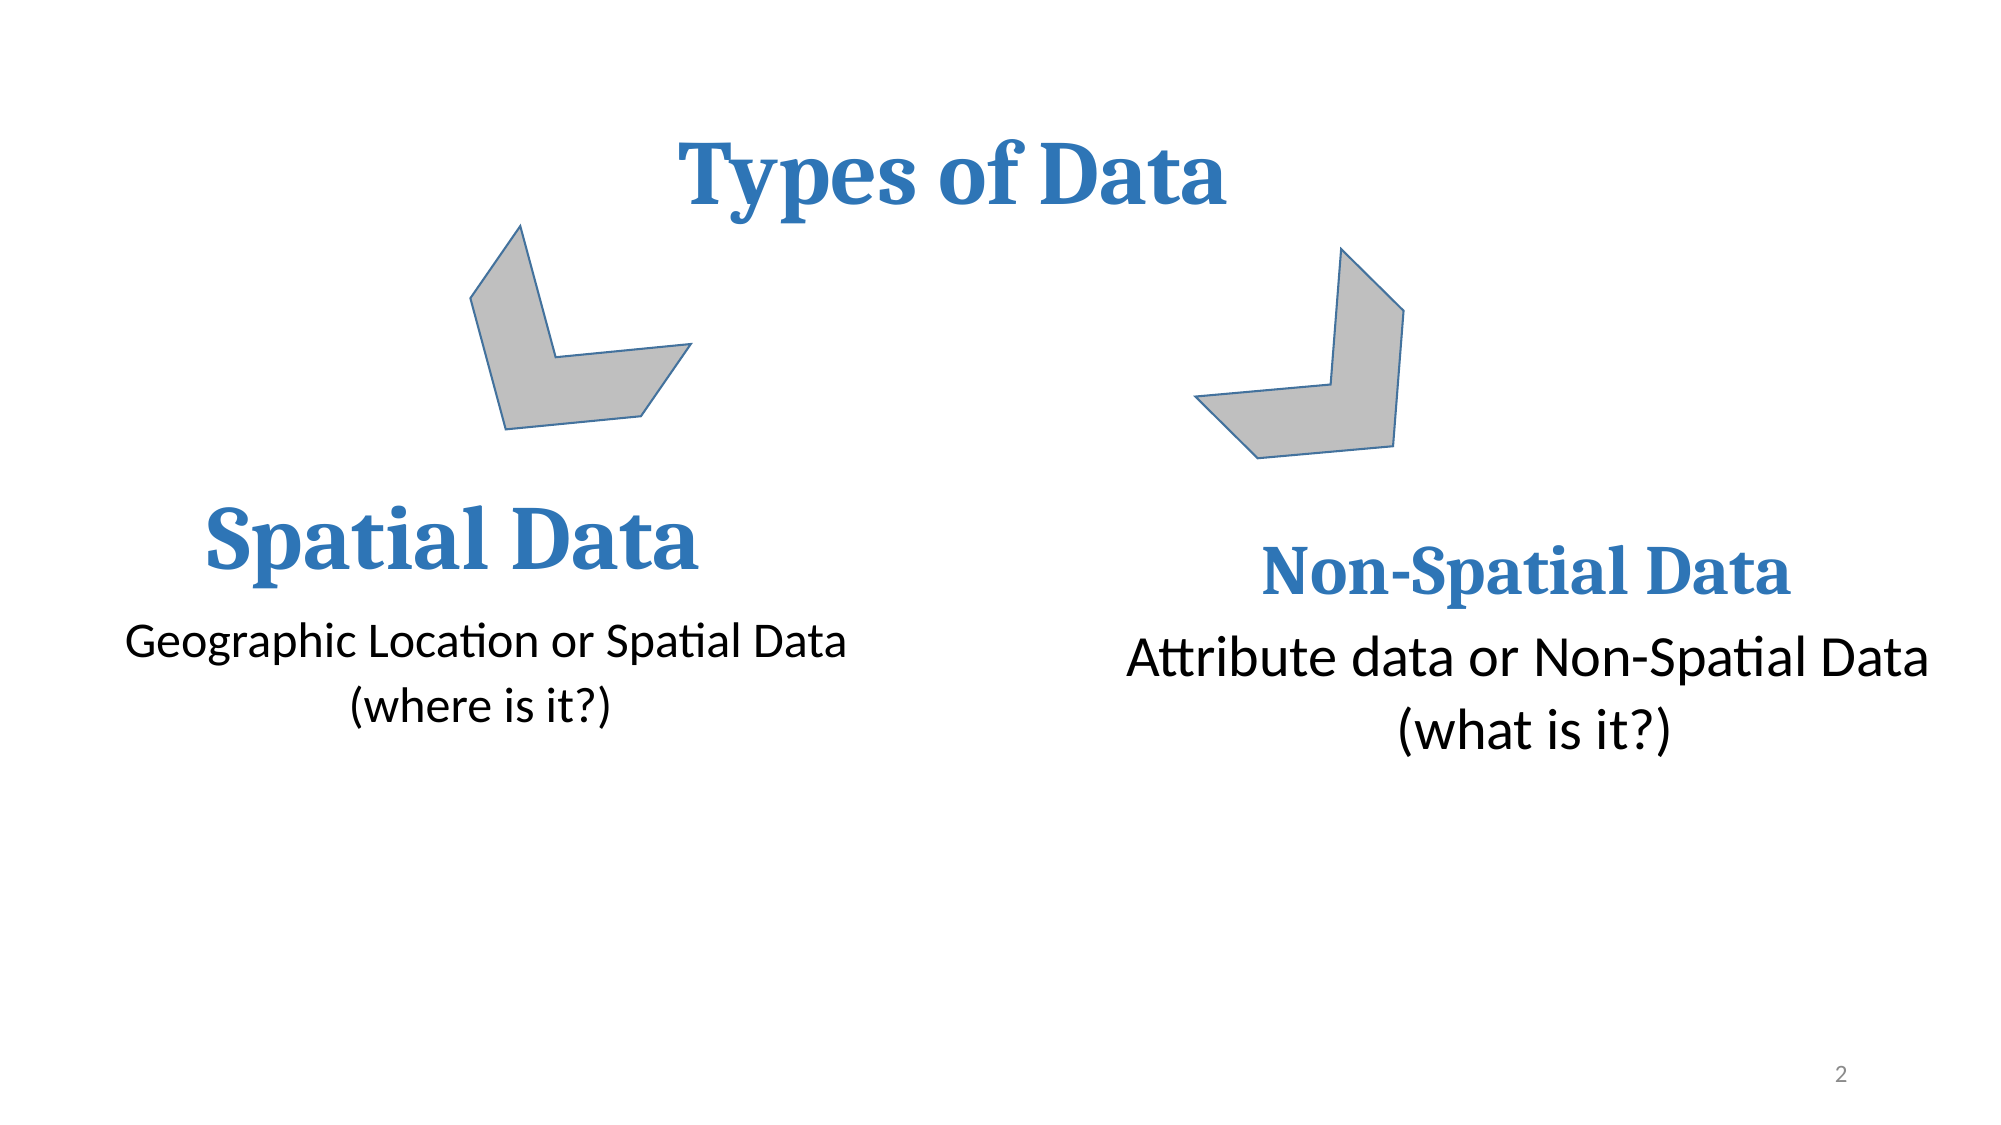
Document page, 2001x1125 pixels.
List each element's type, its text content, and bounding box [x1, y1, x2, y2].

text_box [469, 223, 693, 431]
text_box [1193, 246, 1405, 460]
text_box Attribute data or Non-Spatial Data (what is it?) [995, 618, 2000, 770]
text_box Spatial Data [142, 472, 767, 607]
text_box Non-Spatial Data [1215, 504, 1840, 618]
title Types of Data [91, 107, 1817, 242]
slide_number 2 [1412, 1042, 1863, 1103]
text_box Geographic Location or Spatial Data (where is it?) [23, 607, 886, 788]
